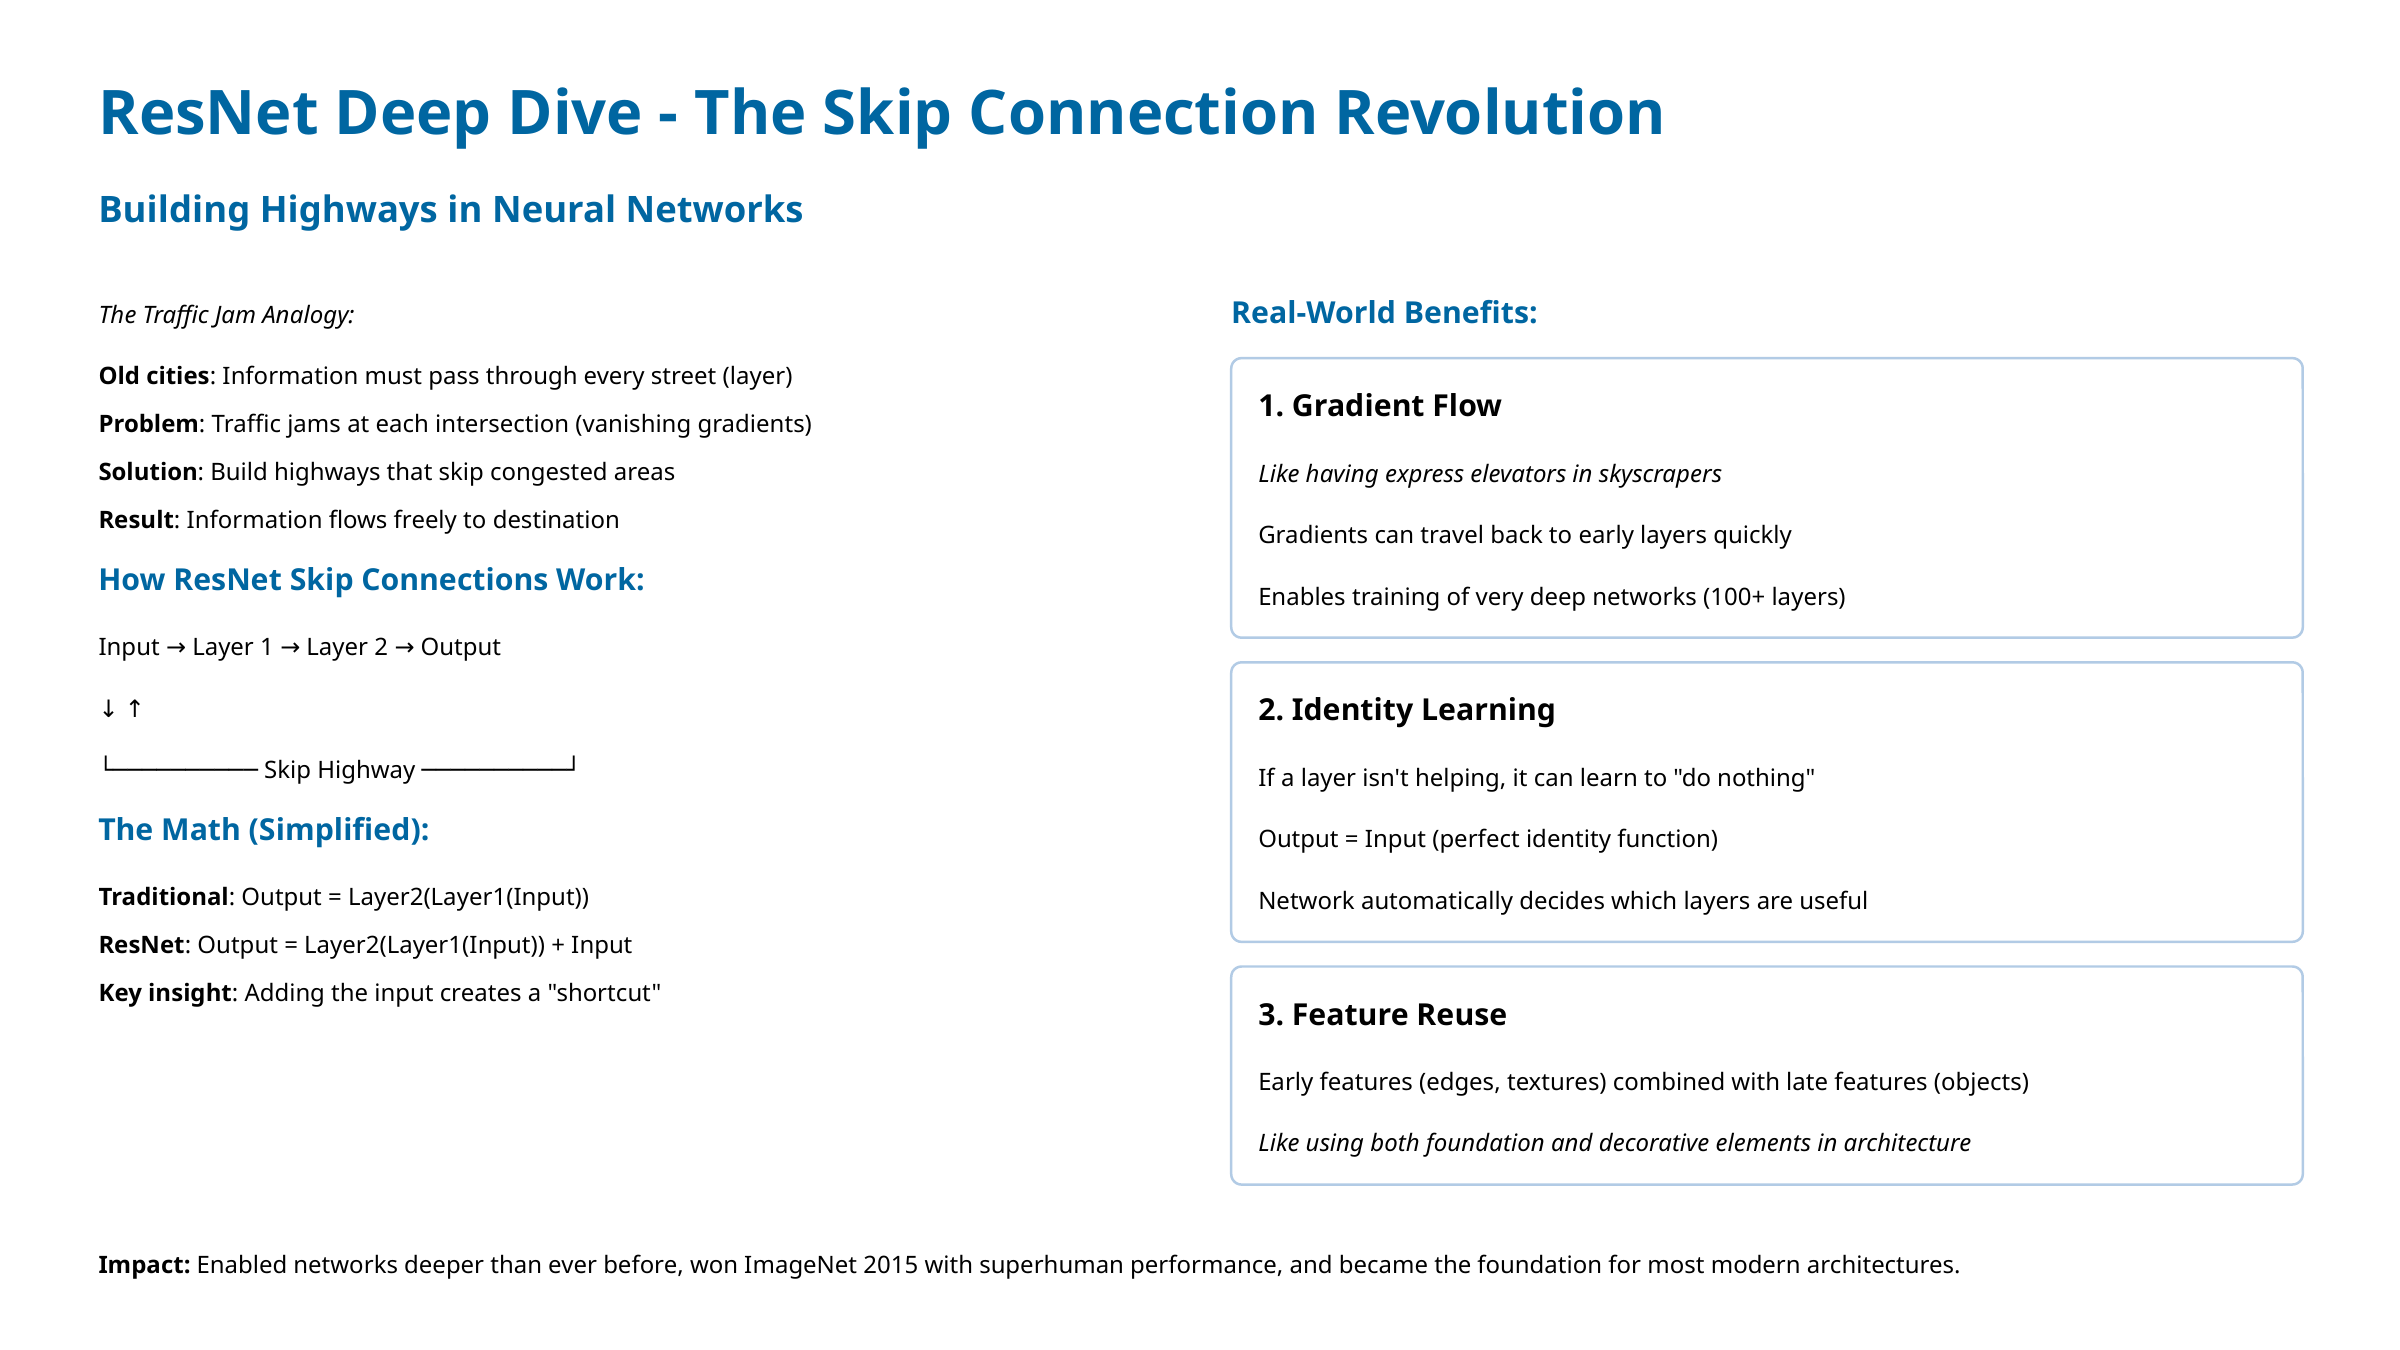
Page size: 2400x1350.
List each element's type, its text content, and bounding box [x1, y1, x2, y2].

text_box Output = Input (perfect identity function) [1258, 813, 2276, 854]
text_box 1. Gradient Flow [1258, 385, 1566, 424]
text_box If a layer isn't helping, it can learn to "do nothing" [1258, 752, 2276, 792]
text_box 3. Feature Reuse [1258, 993, 1566, 1032]
text_box Key insight: Adding the input creates a "shortcut" [98, 967, 1170, 1008]
text_box Network automatically decides which layers are useful [1258, 875, 2276, 915]
text_box Input → Layer 1 → Layer 2 → Output [98, 621, 1170, 662]
text_box Old cities: Information must pass through every street (layer) [98, 351, 1170, 391]
text_box Result: Information flows freely to destination [98, 495, 1170, 535]
text_box [1231, 966, 2303, 1185]
text_box How ResNet Skip Connections Work: [98, 558, 627, 598]
text_box Enables training of very deep networks (100+ layers) [1258, 571, 2276, 611]
text_box [1231, 358, 2303, 638]
text_box The Math (Simplified): [98, 808, 417, 848]
text_box Gradients can travel back to early layers quickly [1258, 509, 2276, 550]
text_box Like having express elevators in skyscrapers [1258, 448, 2276, 488]
text_box Traditional: Output = Layer2(Layer1(Input)) [98, 872, 1170, 912]
text_box └────────── Skip Highway ──────────┘ [98, 744, 1170, 785]
text_box ↓ ↑ [98, 683, 1170, 723]
text_box The Traffic Jam Analogy: [98, 289, 1170, 329]
text_box Problem: Traffic jams at each intersection (vanishing gradients) [98, 399, 1170, 439]
text_box [1231, 662, 2303, 942]
text_box Like using both foundation and decorative elements in architecture [1258, 1118, 2276, 1158]
text_box Impact: Enabled networks deeper than ever before, won ImageNet 2015 with superhuman performance, and became the foundation for most modern architectures. [98, 1239, 2302, 1280]
text_box Real-World Benefits: [1231, 292, 1539, 331]
text_box Early features (edges, textures) combined with late features (objects) [1258, 1056, 2276, 1096]
text_box ResNet: Output = Layer2(Layer1(Input)) + Input [98, 919, 1170, 960]
text_box Building Highways in Neural Networks [98, 184, 764, 231]
text_box 2. Identity Learning [1258, 689, 1566, 728]
text_box ResNet Deep Dive - The Skip Connection Revolution [98, 70, 1587, 148]
text_box Solution: Build highways that skip congested areas [98, 447, 1170, 487]
